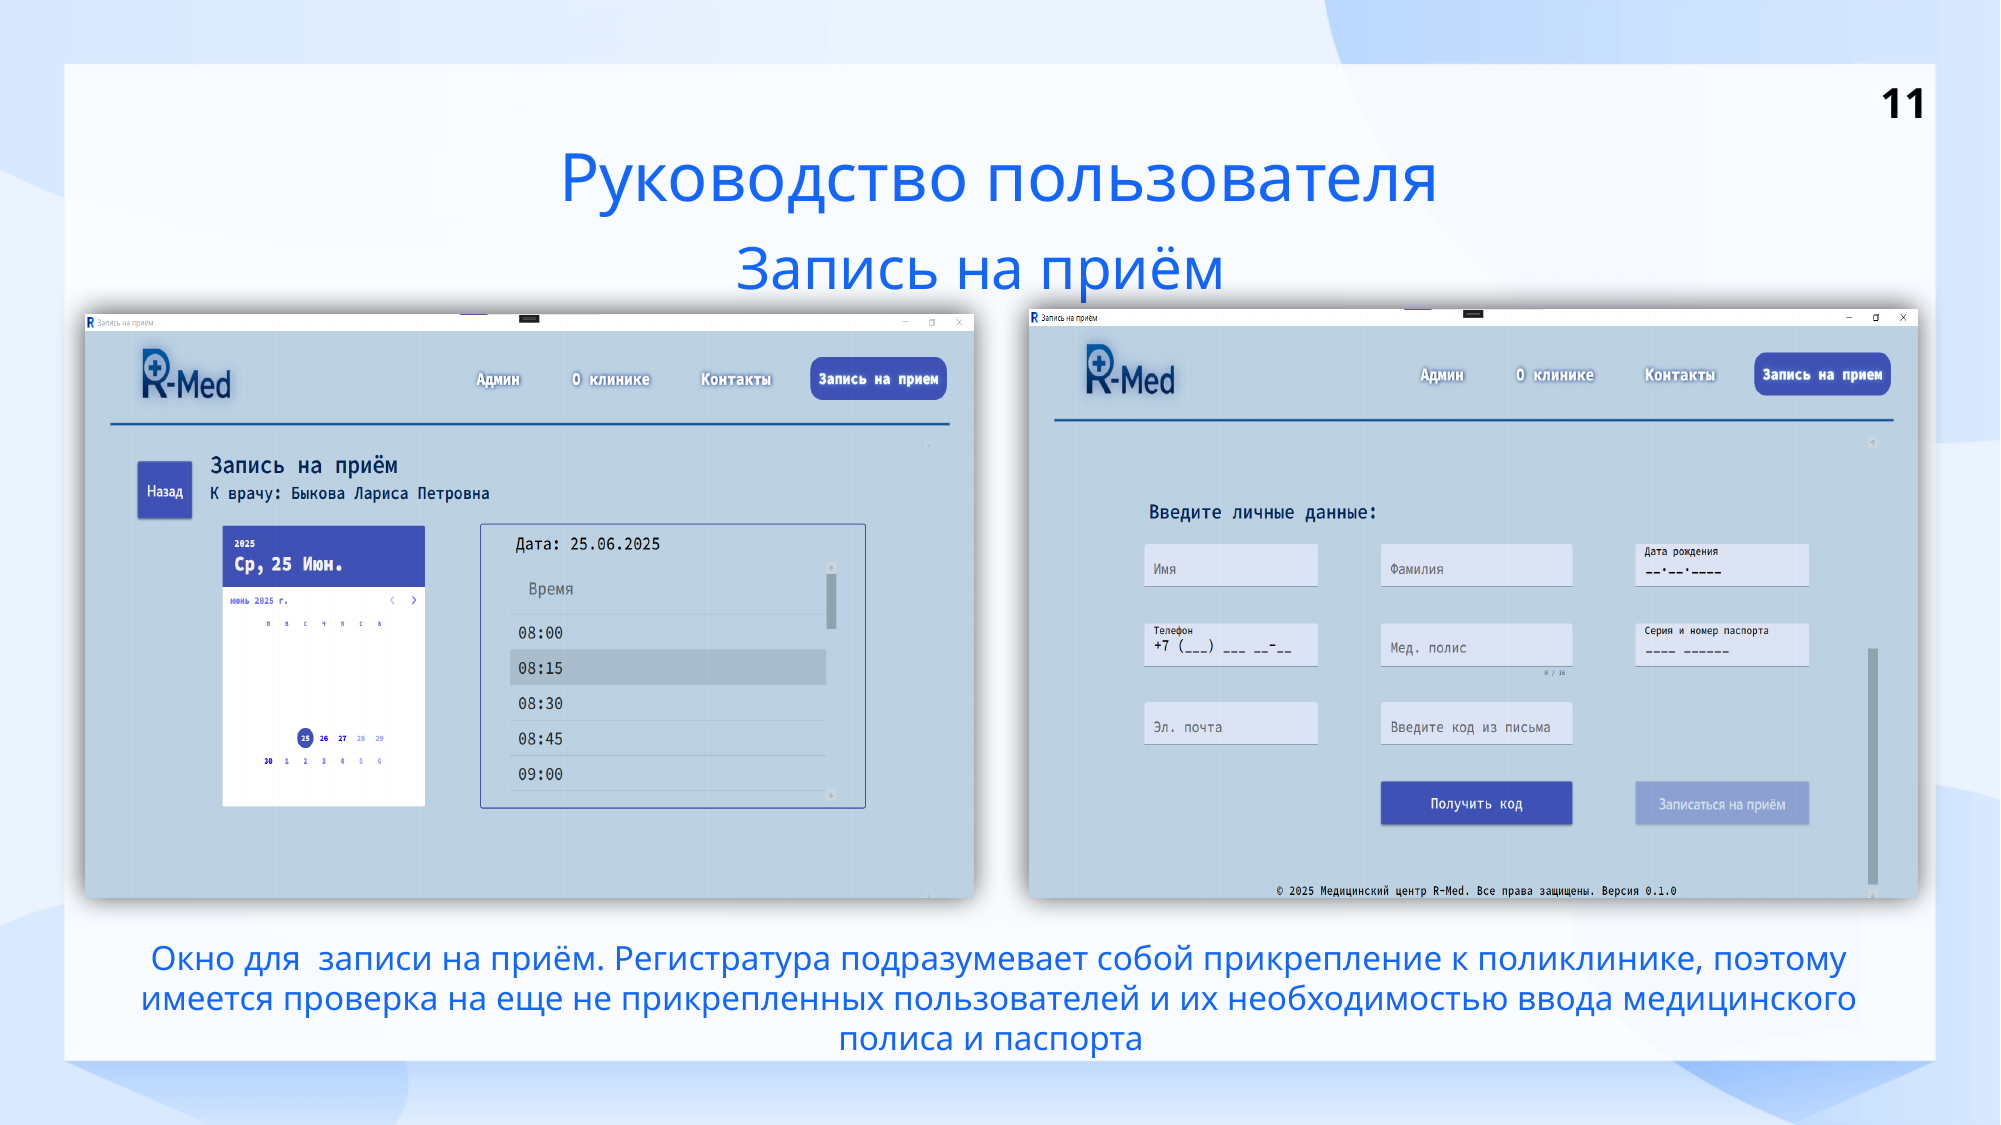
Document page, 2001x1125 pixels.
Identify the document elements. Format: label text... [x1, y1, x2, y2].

picture [0, 0, 2000, 1125]
text_box 11 [1865, 69, 1980, 134]
text_box Окно для записи на приём. Регистратура подразумевает собой прикрепление к поликлинике, поэтому имеется проверка на еще не прикрепленных пользователей и их необходимостью ввода медицинского полиса и паспорта [102, 929, 1898, 1065]
text_box Запись на приём [721, 223, 1388, 309]
text_box Руководство пользователя [304, 127, 1696, 223]
